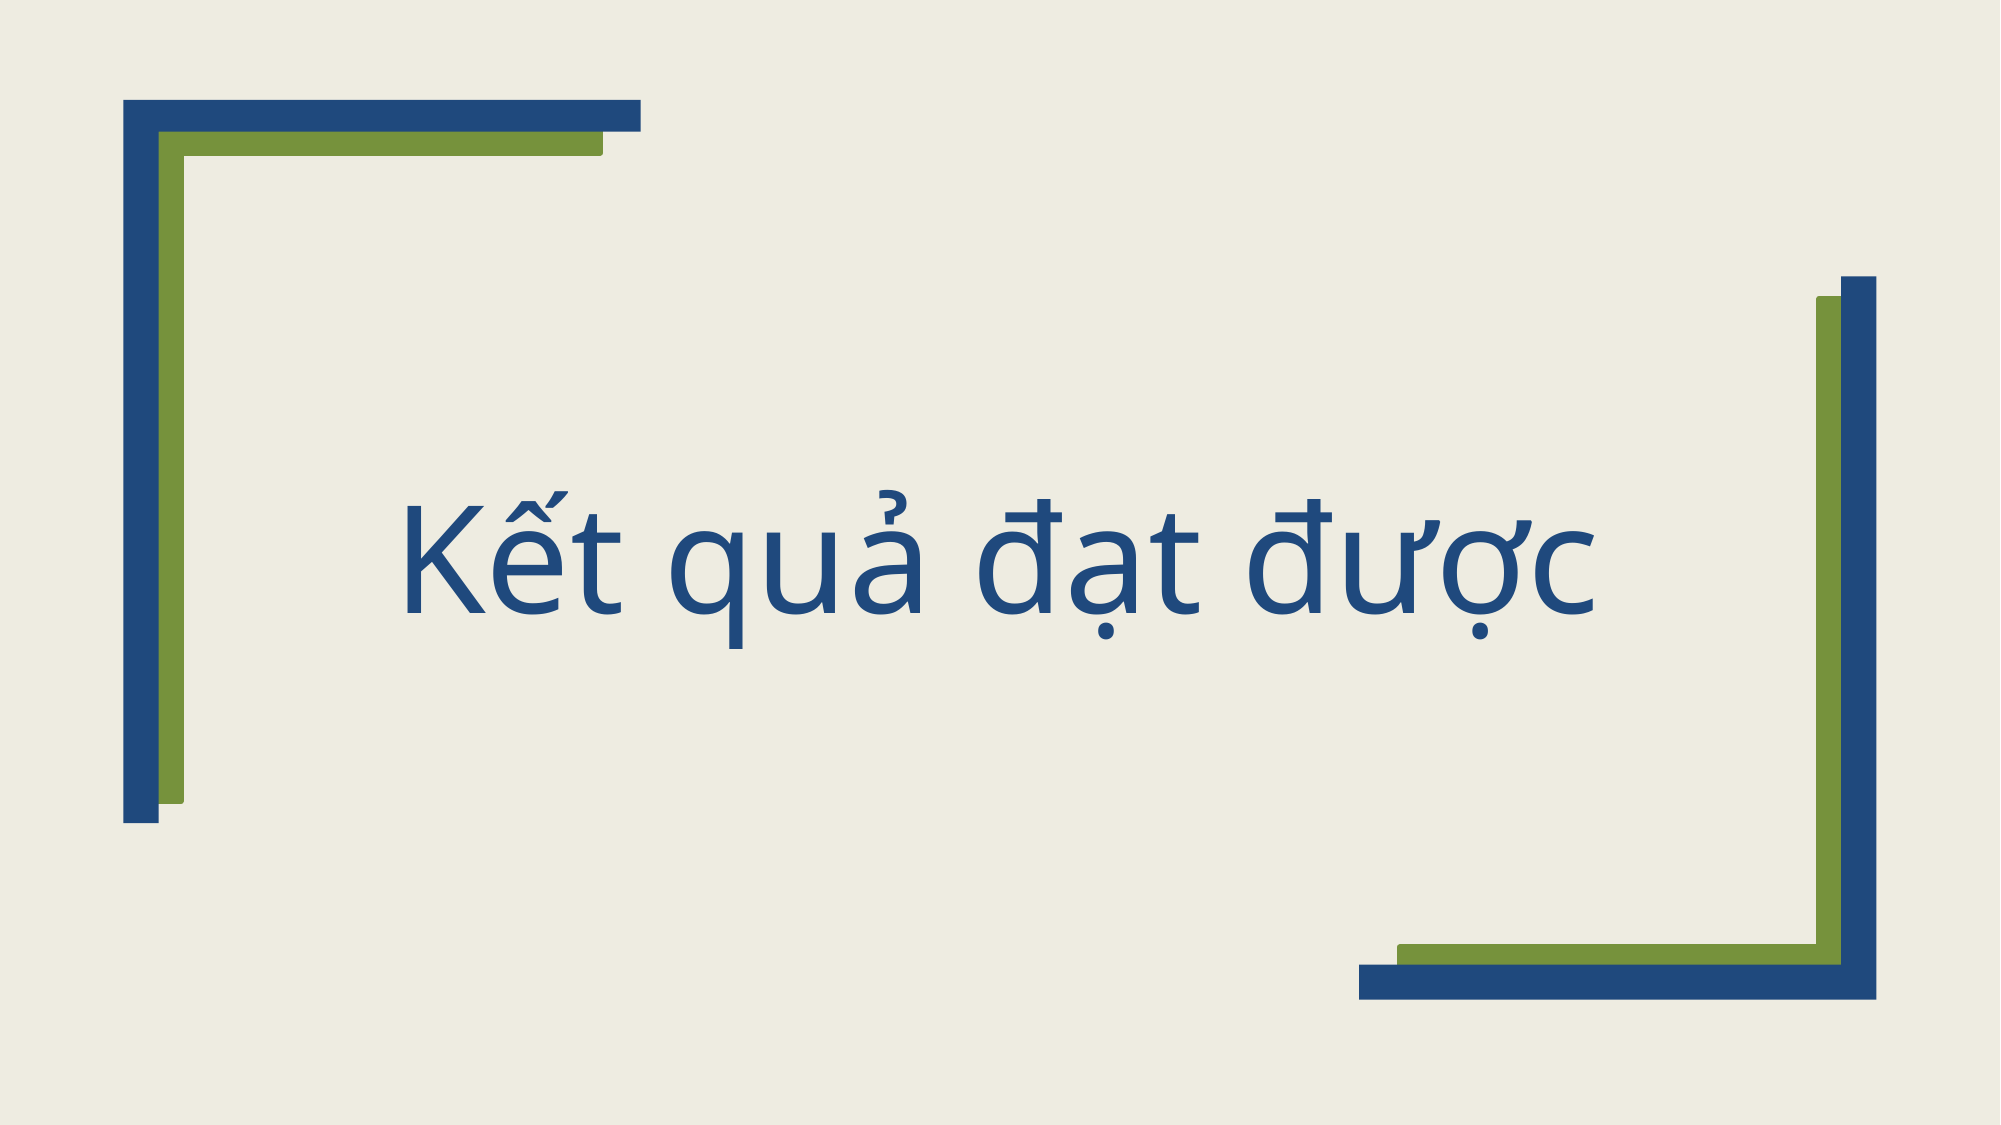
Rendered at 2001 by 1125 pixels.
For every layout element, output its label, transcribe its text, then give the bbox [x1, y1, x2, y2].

title Kết quả đạt được [282, 318, 1710, 813]
